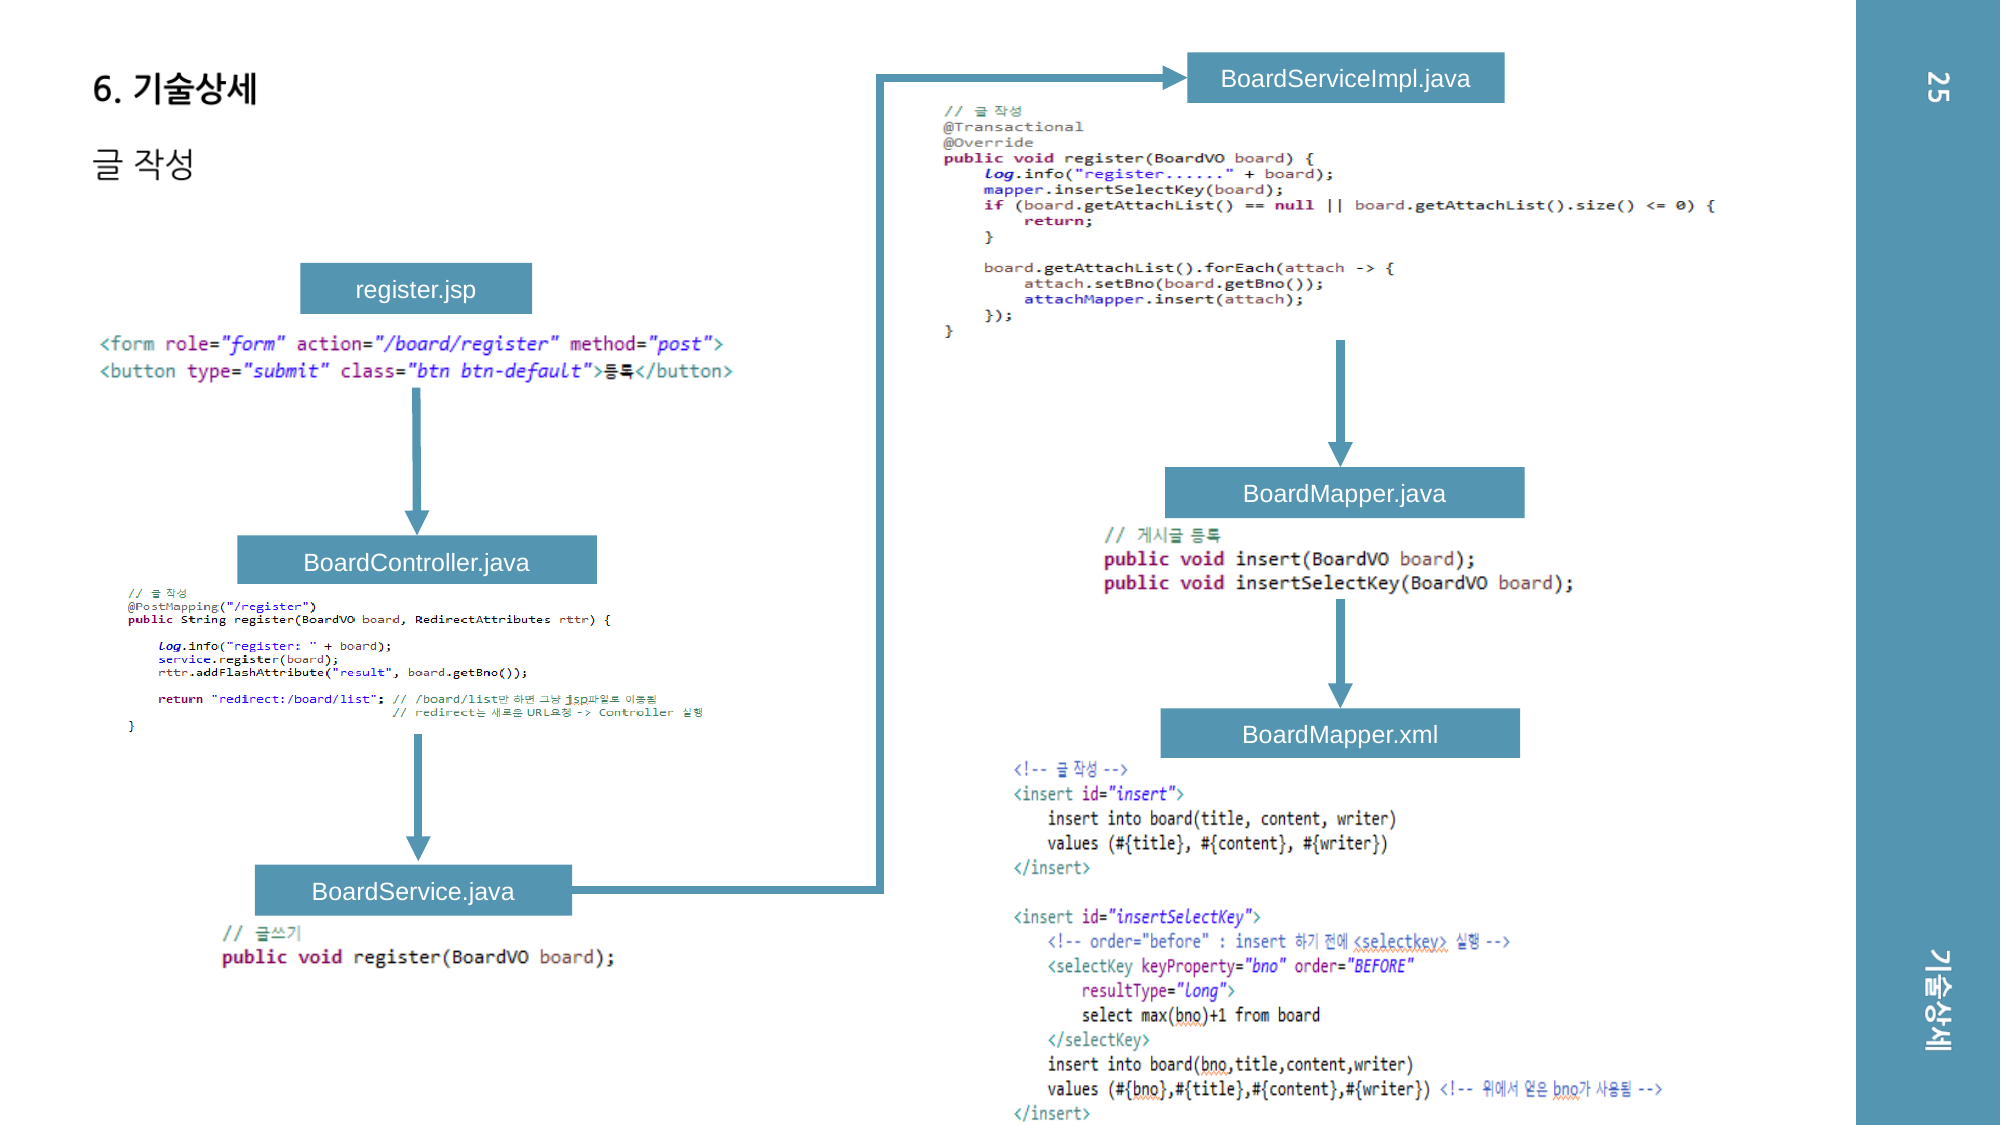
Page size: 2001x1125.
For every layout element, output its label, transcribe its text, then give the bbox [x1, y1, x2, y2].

picture [1101, 521, 1580, 599]
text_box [572, 77, 1188, 891]
picture [124, 584, 706, 734]
text_box BoardService.java [254, 864, 573, 917]
text_box BoardMapper.xml [1188, 707, 1521, 758]
text_box BoardServiceImpl.java [1186, 51, 1506, 103]
text_box register.jsp [299, 262, 533, 315]
picture [941, 103, 1719, 340]
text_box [1922, 70, 1961, 1052]
text_box BoardController.java [236, 534, 572, 584]
picture [87, 59, 273, 120]
picture [1009, 758, 1665, 1125]
picture [219, 921, 618, 973]
text_box BoardMapper.java [1188, 466, 1526, 519]
picture [95, 329, 738, 386]
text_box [1856, 0, 2000, 1125]
picture [87, 135, 211, 196]
